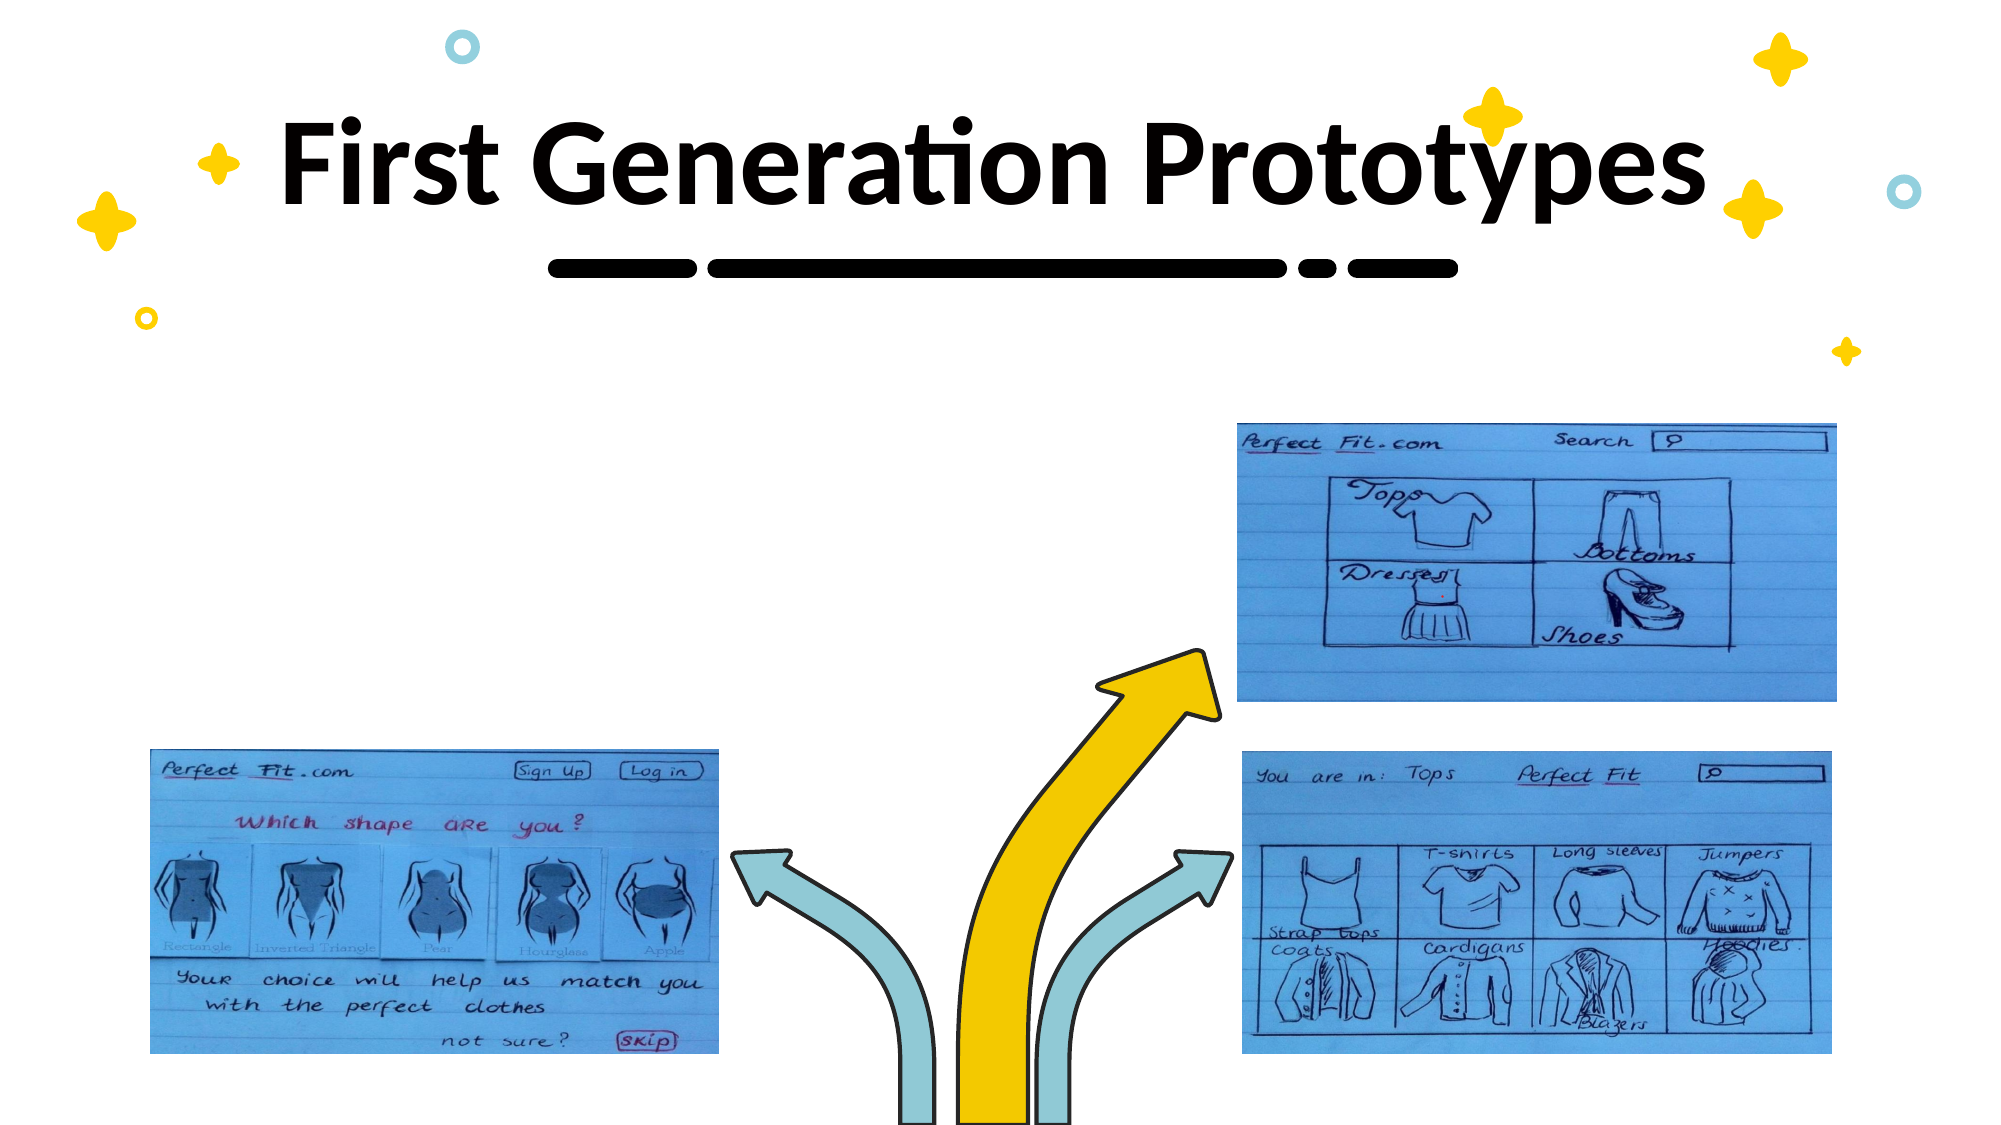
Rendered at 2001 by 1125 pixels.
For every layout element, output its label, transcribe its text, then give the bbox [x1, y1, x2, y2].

picture [76, 29, 1458, 375]
text_box [957, 650, 1221, 1125]
text_box [1036, 851, 1233, 1125]
picture [1242, 751, 1832, 1054]
text_box [732, 850, 935, 1125]
text_box First Generation Prototypes [557, 71, 1538, 237]
picture [1237, 0, 1925, 702]
picture [150, 749, 719, 1054]
